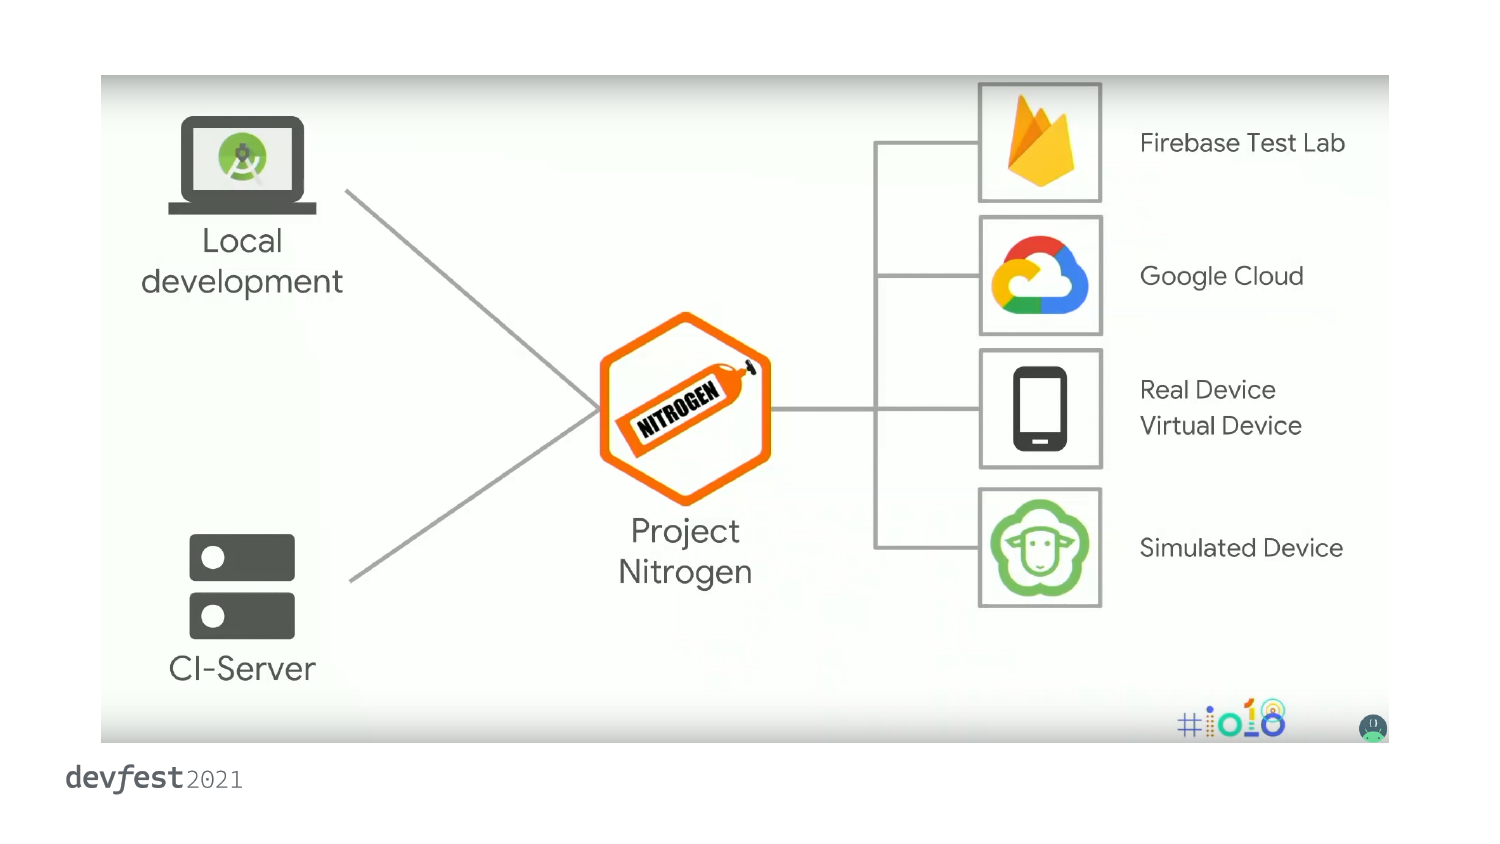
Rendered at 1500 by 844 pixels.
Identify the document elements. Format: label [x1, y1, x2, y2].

picture [101, 75, 1389, 744]
picture [65, 761, 243, 797]
